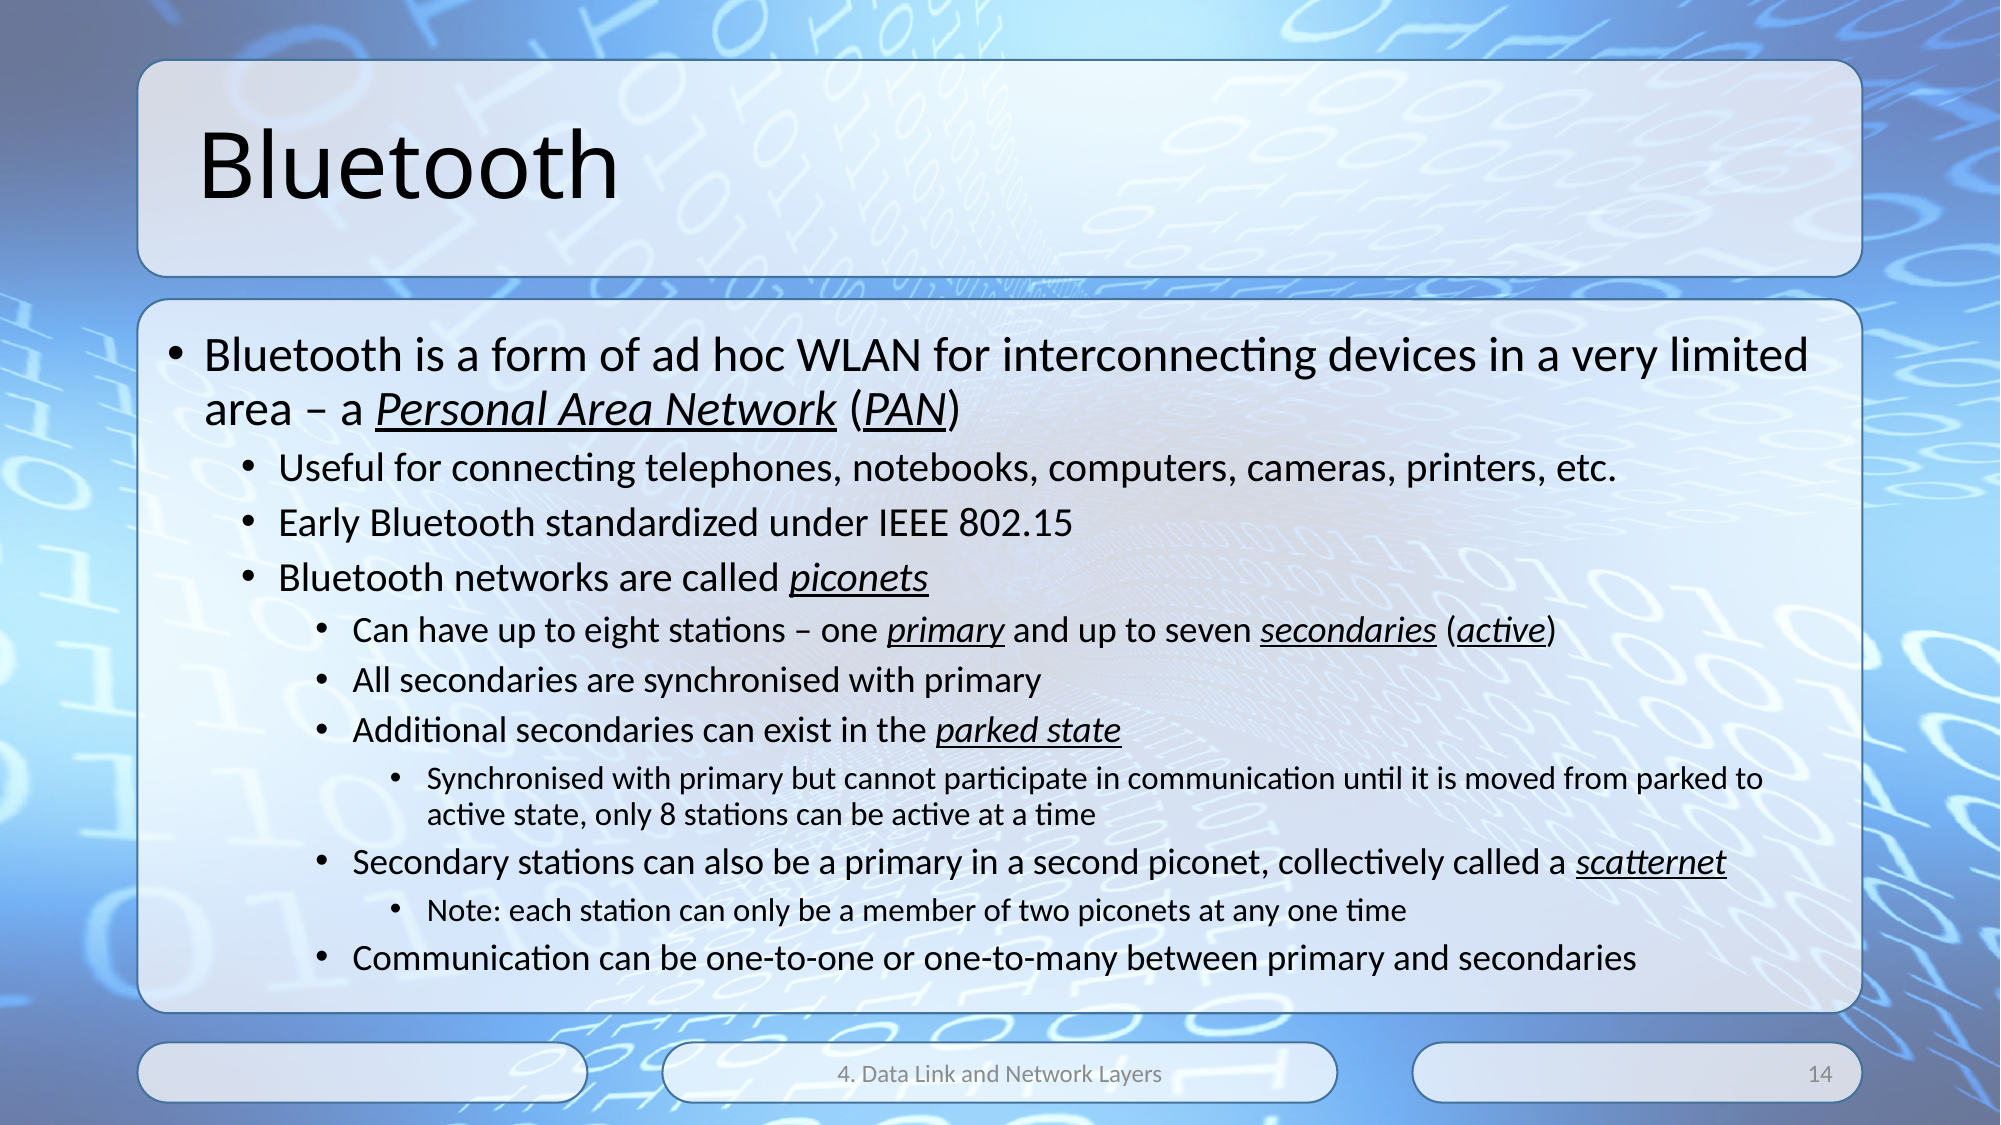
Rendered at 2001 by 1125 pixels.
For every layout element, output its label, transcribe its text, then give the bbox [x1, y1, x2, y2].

list Bluetooth is a form of ad hoc WLAN for interconnecting devices in a very limited area – a Personal Area Network (PAN) Useful for connecting telephones, notebooks, computers, cameras, printers, etc. Early Bluetooth standardized under IEEE 802.15 Bluetooth networks are called piconets Can have up to eight stations – one primary and up to seven secondaries (active) All secondaries are synchronised with primary Additional secondaries can exist in the parked state Synchronised with primary but cannot participate in communication until it is moved from parked to active state, only 8 stations can be active at a time Secondary stations can also be a primary in a second piconet, collectively called a scatternet Note: each station can only be a member of two piconets at any one time Communication can be one-to-one or one-to-many between primary and secondaries [137, 299, 1863, 1014]
title Bluetooth [137, 59, 1863, 278]
slide_number 14 [1412, 1042, 1863, 1103]
footer 4. Data Link and Network Layers [662, 1042, 1338, 1103]
